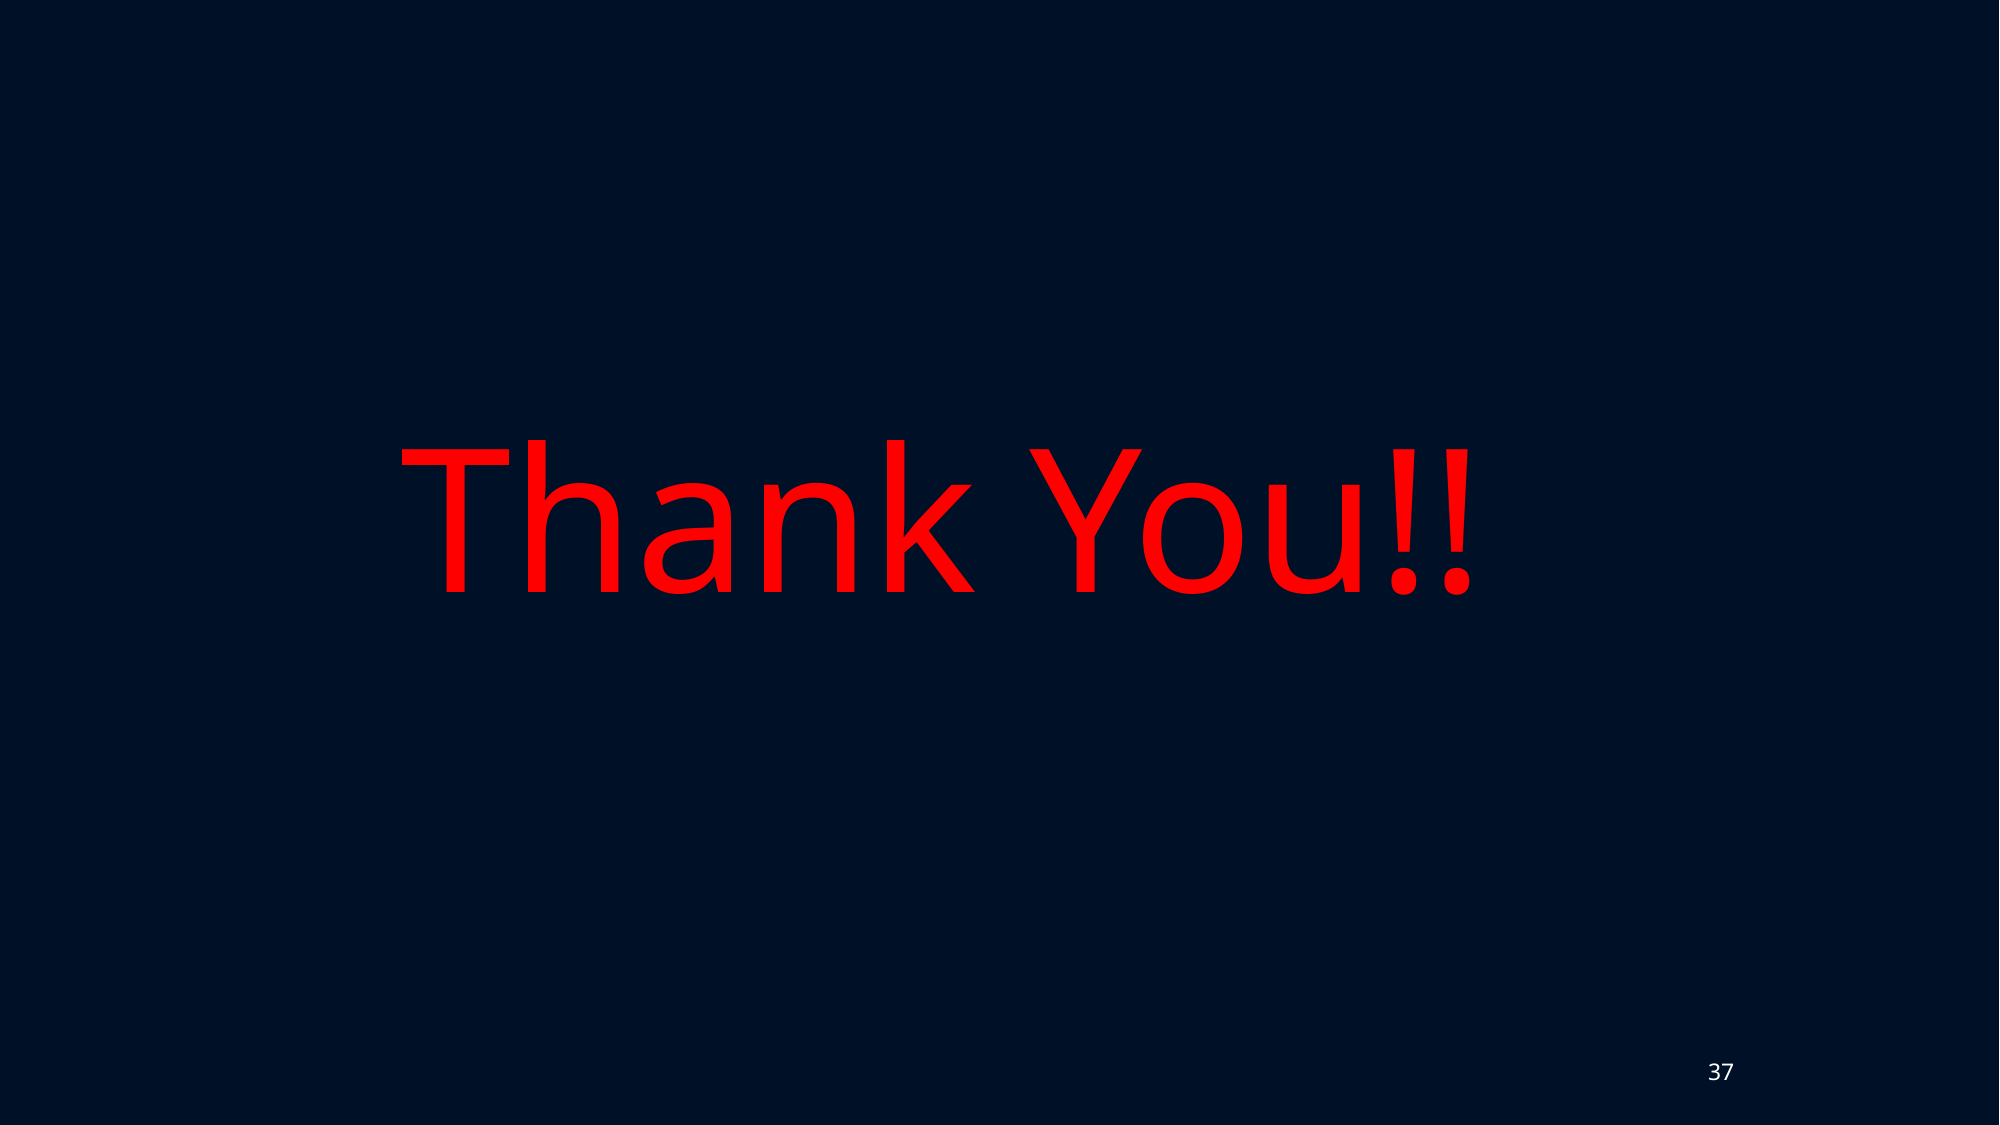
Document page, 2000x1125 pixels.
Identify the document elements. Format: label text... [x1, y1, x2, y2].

text_box Thank You!! [385, 385, 1555, 640]
slide_number 37 [1612, 1050, 1750, 1096]
